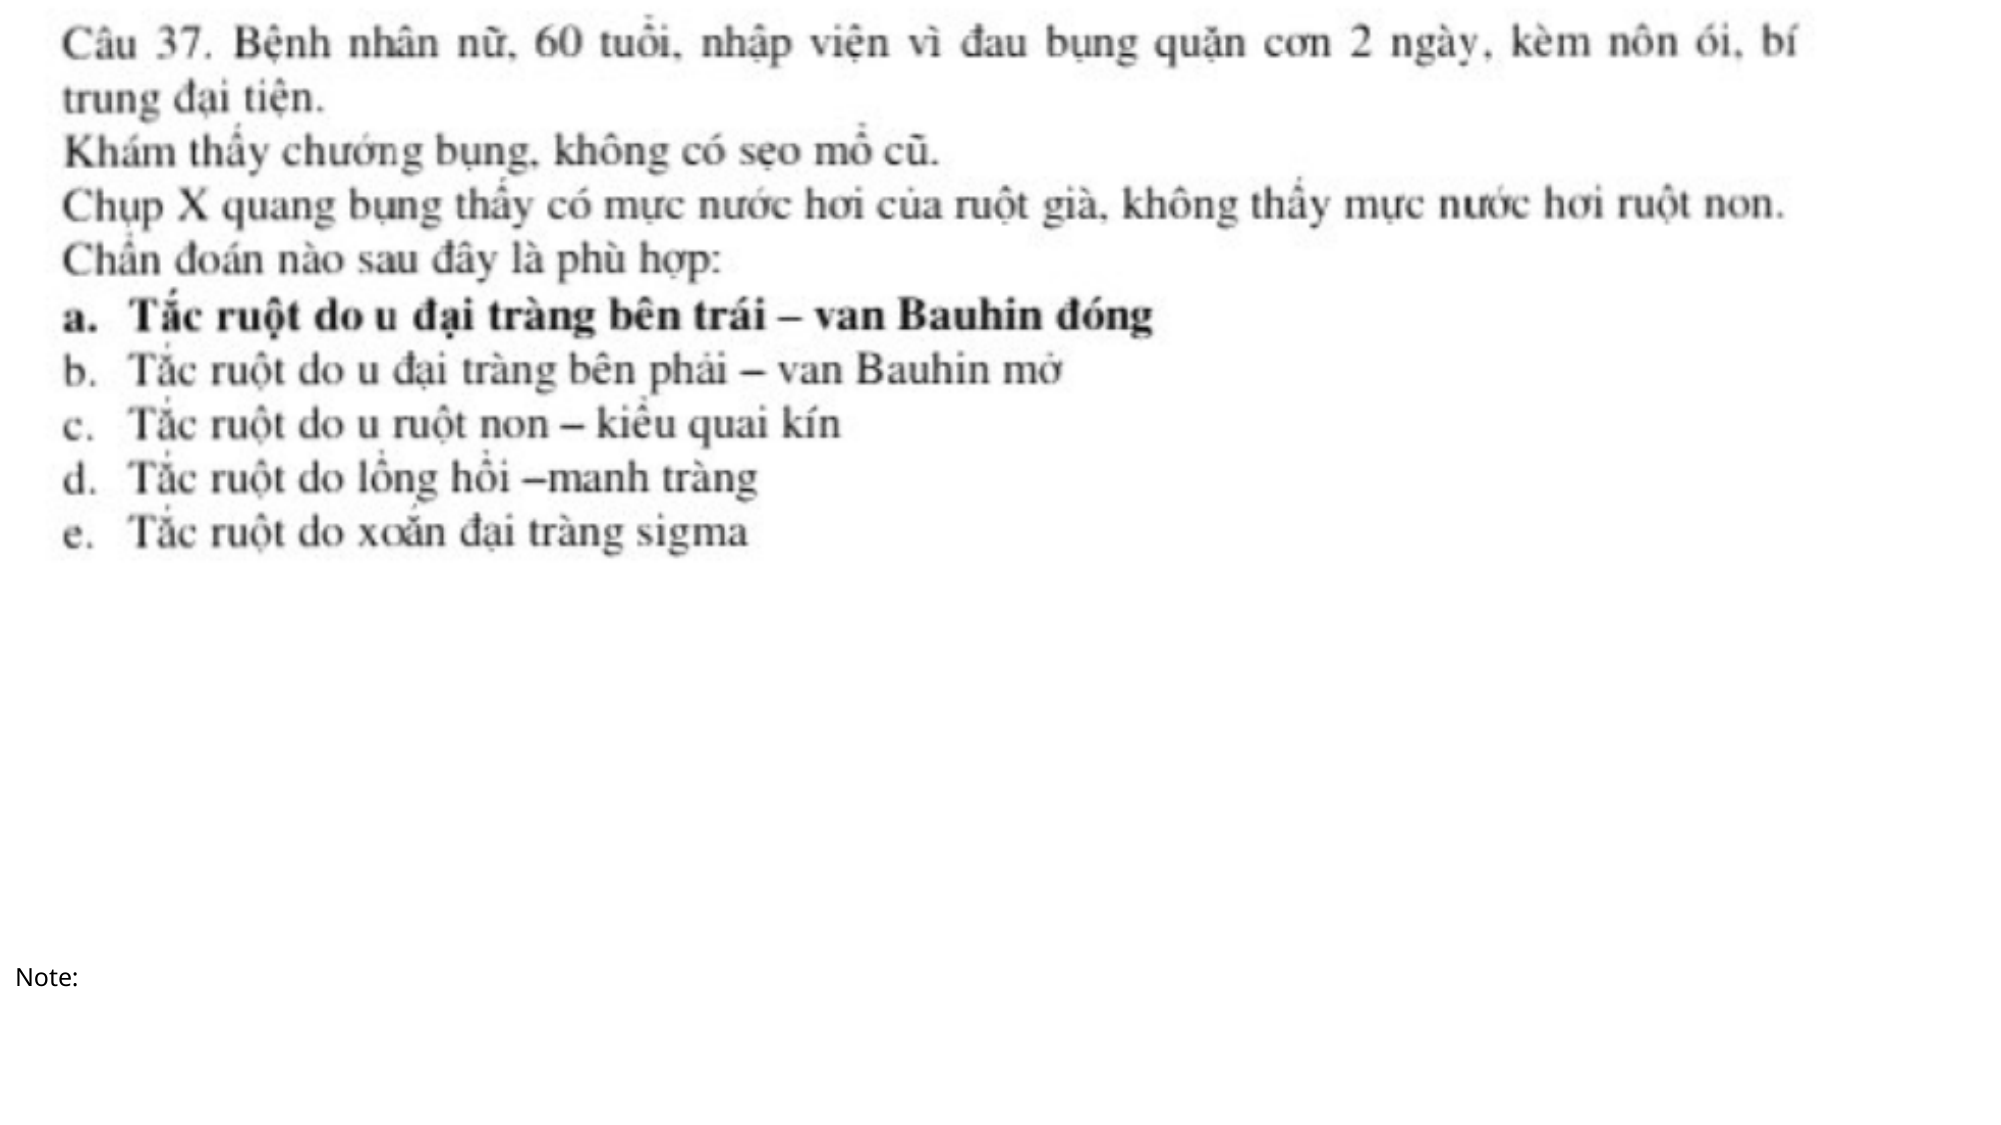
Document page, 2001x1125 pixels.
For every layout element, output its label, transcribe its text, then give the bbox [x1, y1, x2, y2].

picture [0, 0, 2000, 565]
title Note: [0, 831, 2000, 1125]
